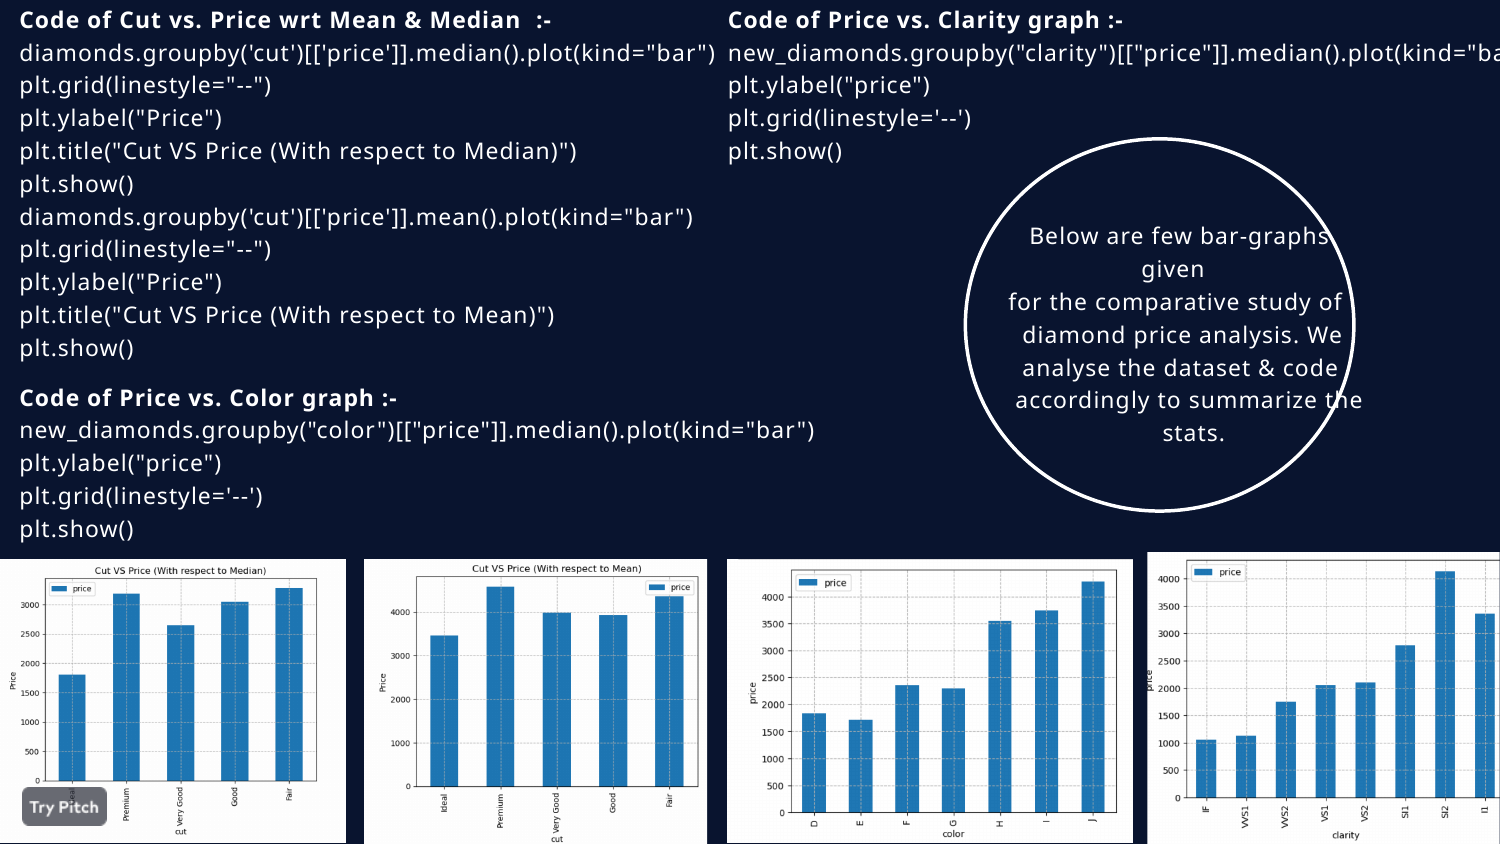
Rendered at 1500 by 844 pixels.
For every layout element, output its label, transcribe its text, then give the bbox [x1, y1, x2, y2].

text_box Code of Price vs. Clarity graph :- new_diamonds.groupby("clarity")[["price"]].median().plot(kind="bar") plt.ylabel("price") plt.grid(linestyle='--') plt.show() [727, 0, 1500, 164]
text_box Code of Cut vs. Price wrt Mean & Median :- diamonds.groupby('cut')[['price']].median().plot(kind="bar") plt.grid(linestyle="--") plt.ylabel("Price") plt.title("Cut VS Price (With respect to Median)") plt.show() diamonds.groupby('cut')[['price']].mean().plot(kind="bar") plt.grid(linestyle="--") plt.ylabel("Price") plt.title("Cut VS Price (With respect to Mean)") plt.show() [19, 0, 770, 361]
text_box [1002, 138, 1318, 216]
text_box Below are few bar-graphs given for the comparative study of diamond price analysis. We analyse the dataset & code accordingly to summarize the stats. [980, 216, 1500, 479]
picture [727, 559, 1133, 843]
text_box [965, 254, 980, 396]
text_box Code of Price vs. Color graph :- new_diamonds.groupby("color")[["price"]].median().plot(kind="bar") plt.ylabel("price") plt.grid(linestyle='--') plt.show() [19, 377, 1220, 542]
text_box [1050, 479, 1269, 512]
picture [363, 559, 708, 844]
picture [1147, 552, 1500, 844]
picture [0, 559, 346, 843]
